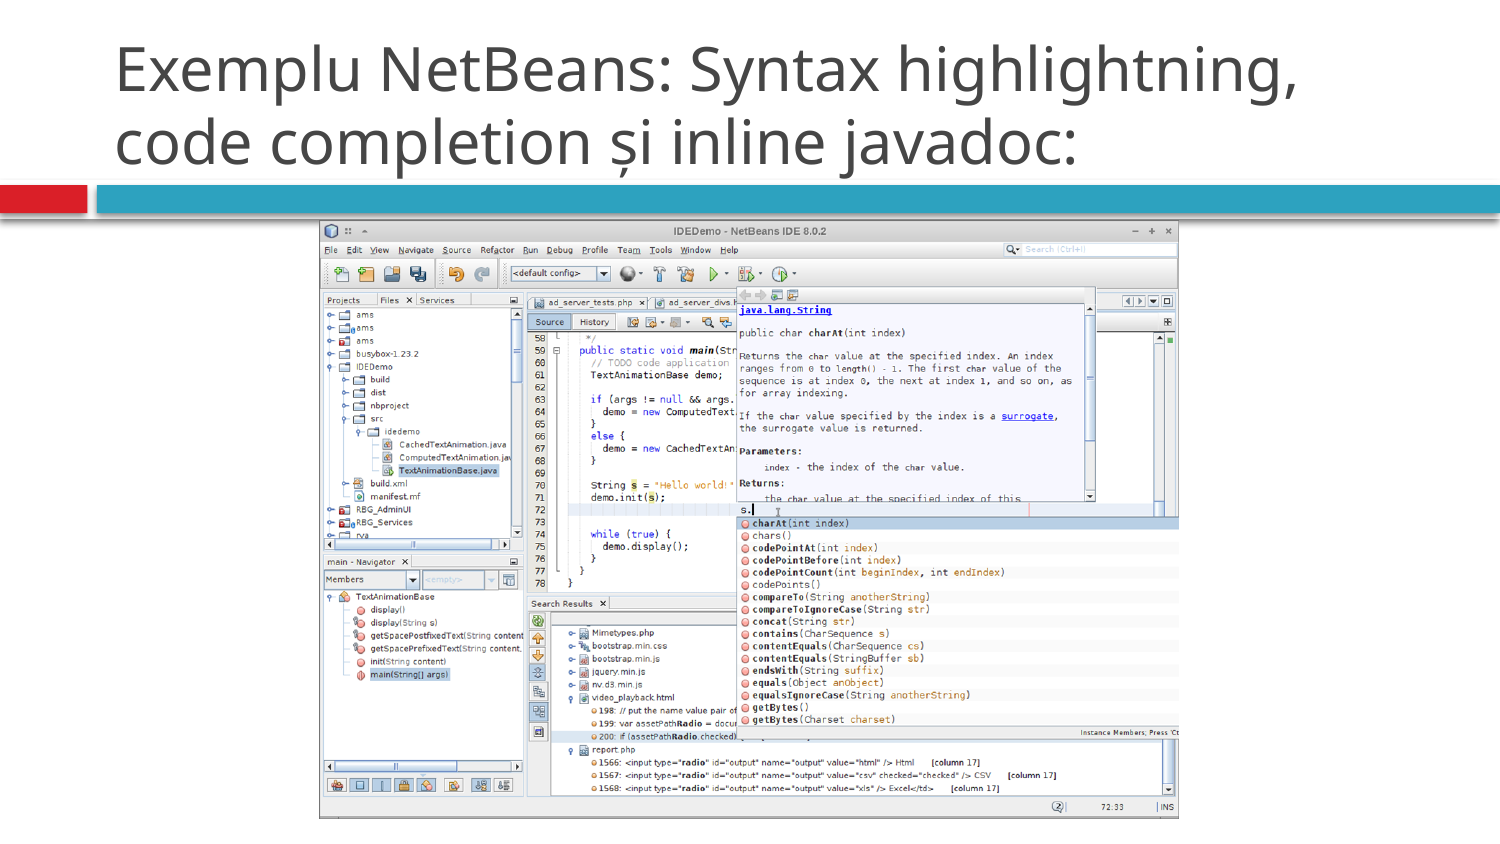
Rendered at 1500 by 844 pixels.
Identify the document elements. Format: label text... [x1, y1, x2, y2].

title Exemplu NetBeans: Syntax highlightning, code completion și inline javadoc: [99, 19, 1438, 185]
picture [319, 220, 1179, 819]
